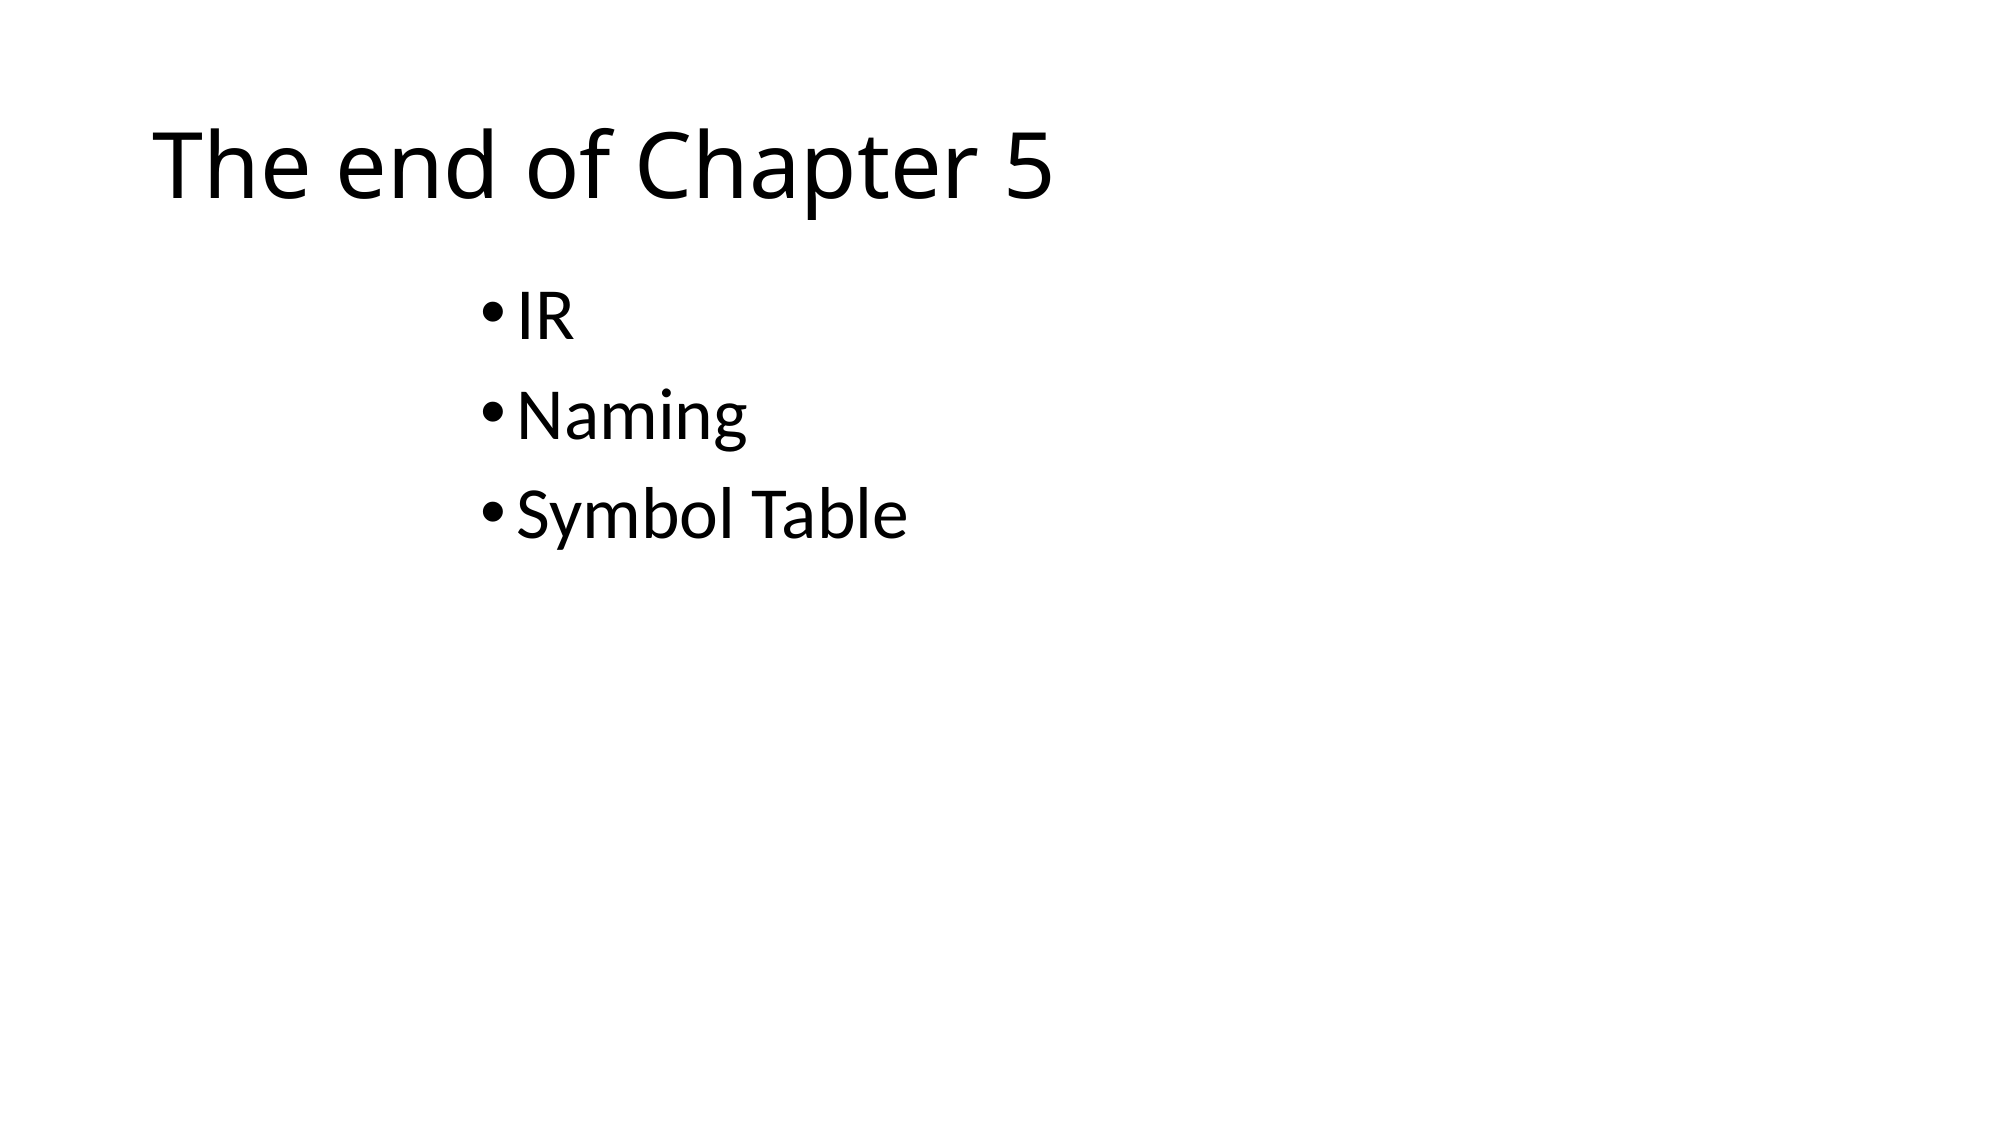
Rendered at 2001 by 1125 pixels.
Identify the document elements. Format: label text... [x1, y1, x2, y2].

title The end of Chapter 5 [137, 59, 1863, 278]
list IR Naming Symbol Table [465, 268, 1277, 563]
